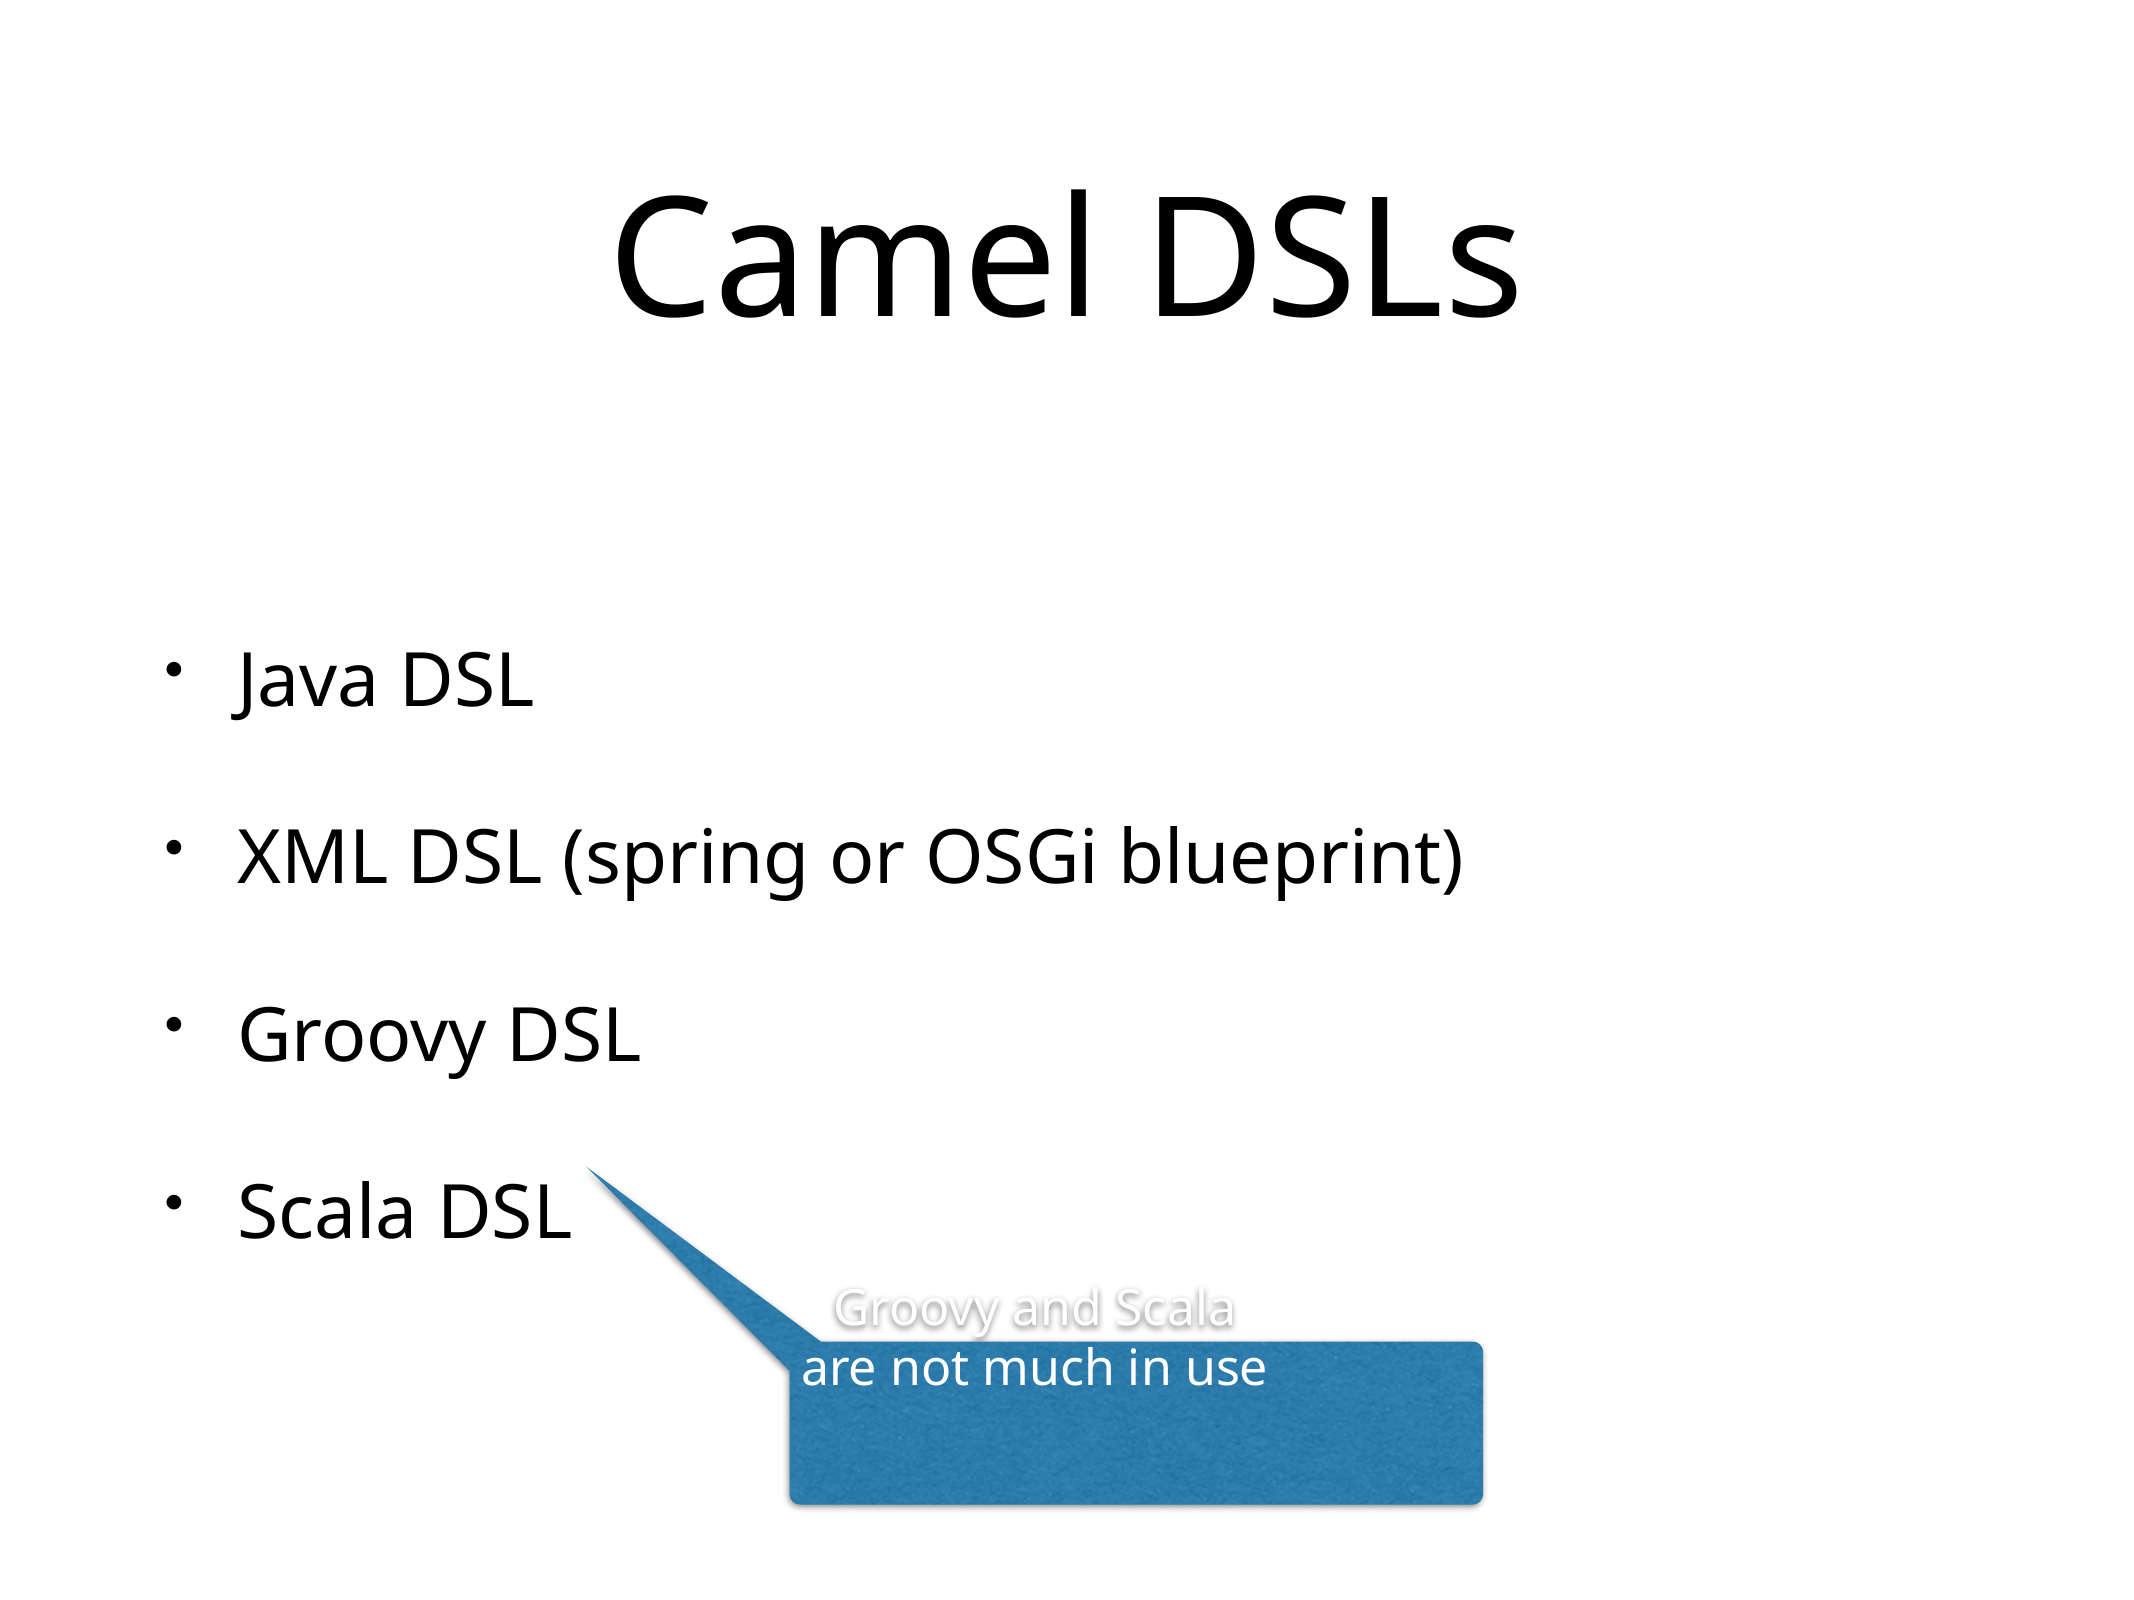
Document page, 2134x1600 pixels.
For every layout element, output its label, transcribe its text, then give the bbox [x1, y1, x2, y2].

list Java DSL XML DSL (spring or OSGi blueprint) Groovy DSL Scala DSL [155, 426, 1978, 1459]
title Camel DSLs [155, 72, 1978, 426]
text_box Groovy and Scala are not much in use [586, 1166, 1484, 1505]
